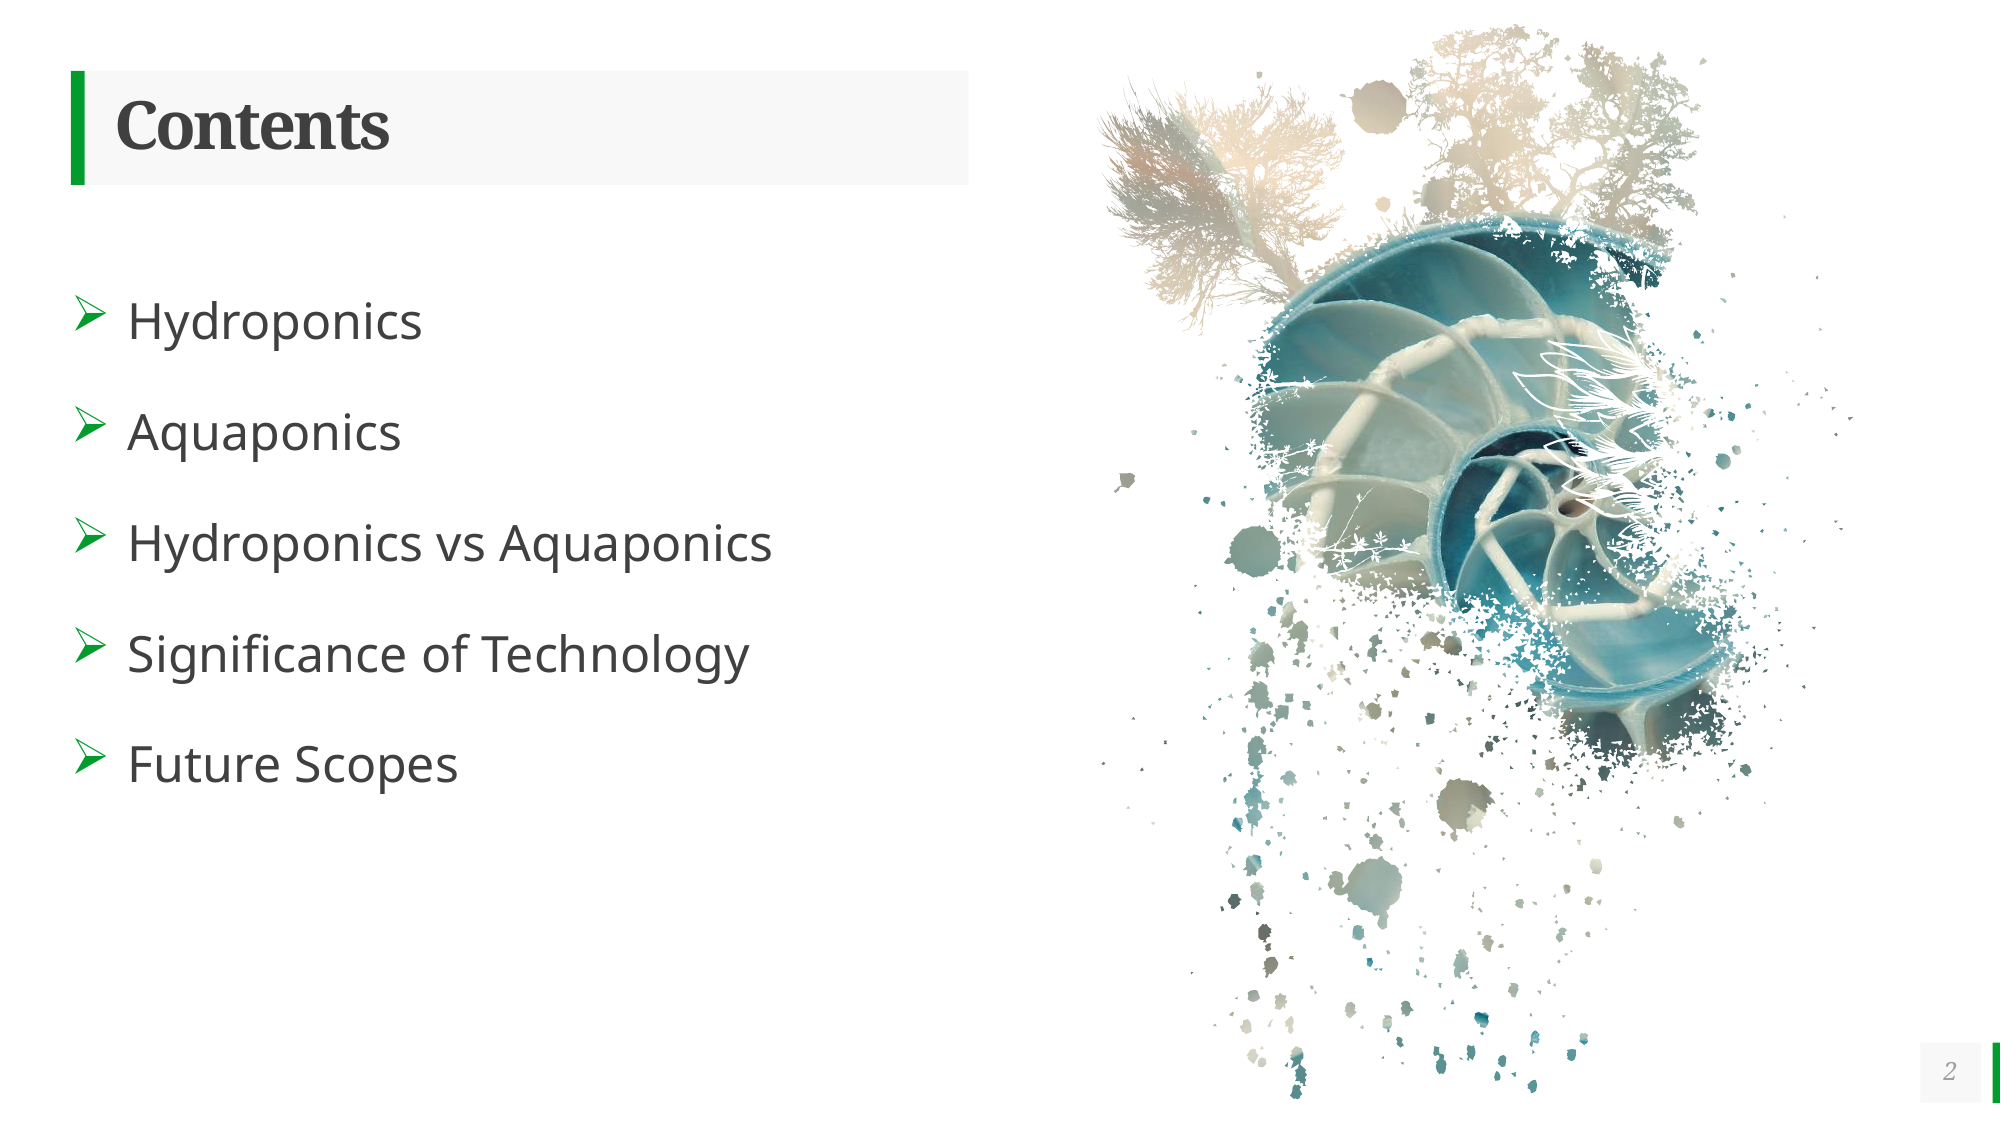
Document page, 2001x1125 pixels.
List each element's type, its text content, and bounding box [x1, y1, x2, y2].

title Contents [84, 70, 969, 185]
slide_number 2 [1920, 1042, 1982, 1103]
picture [1096, 23, 1854, 1100]
list Hydroponics Aquaponics Hydroponics vs Aquaponics Significance of Technology Future Scopes [70, 259, 969, 864]
